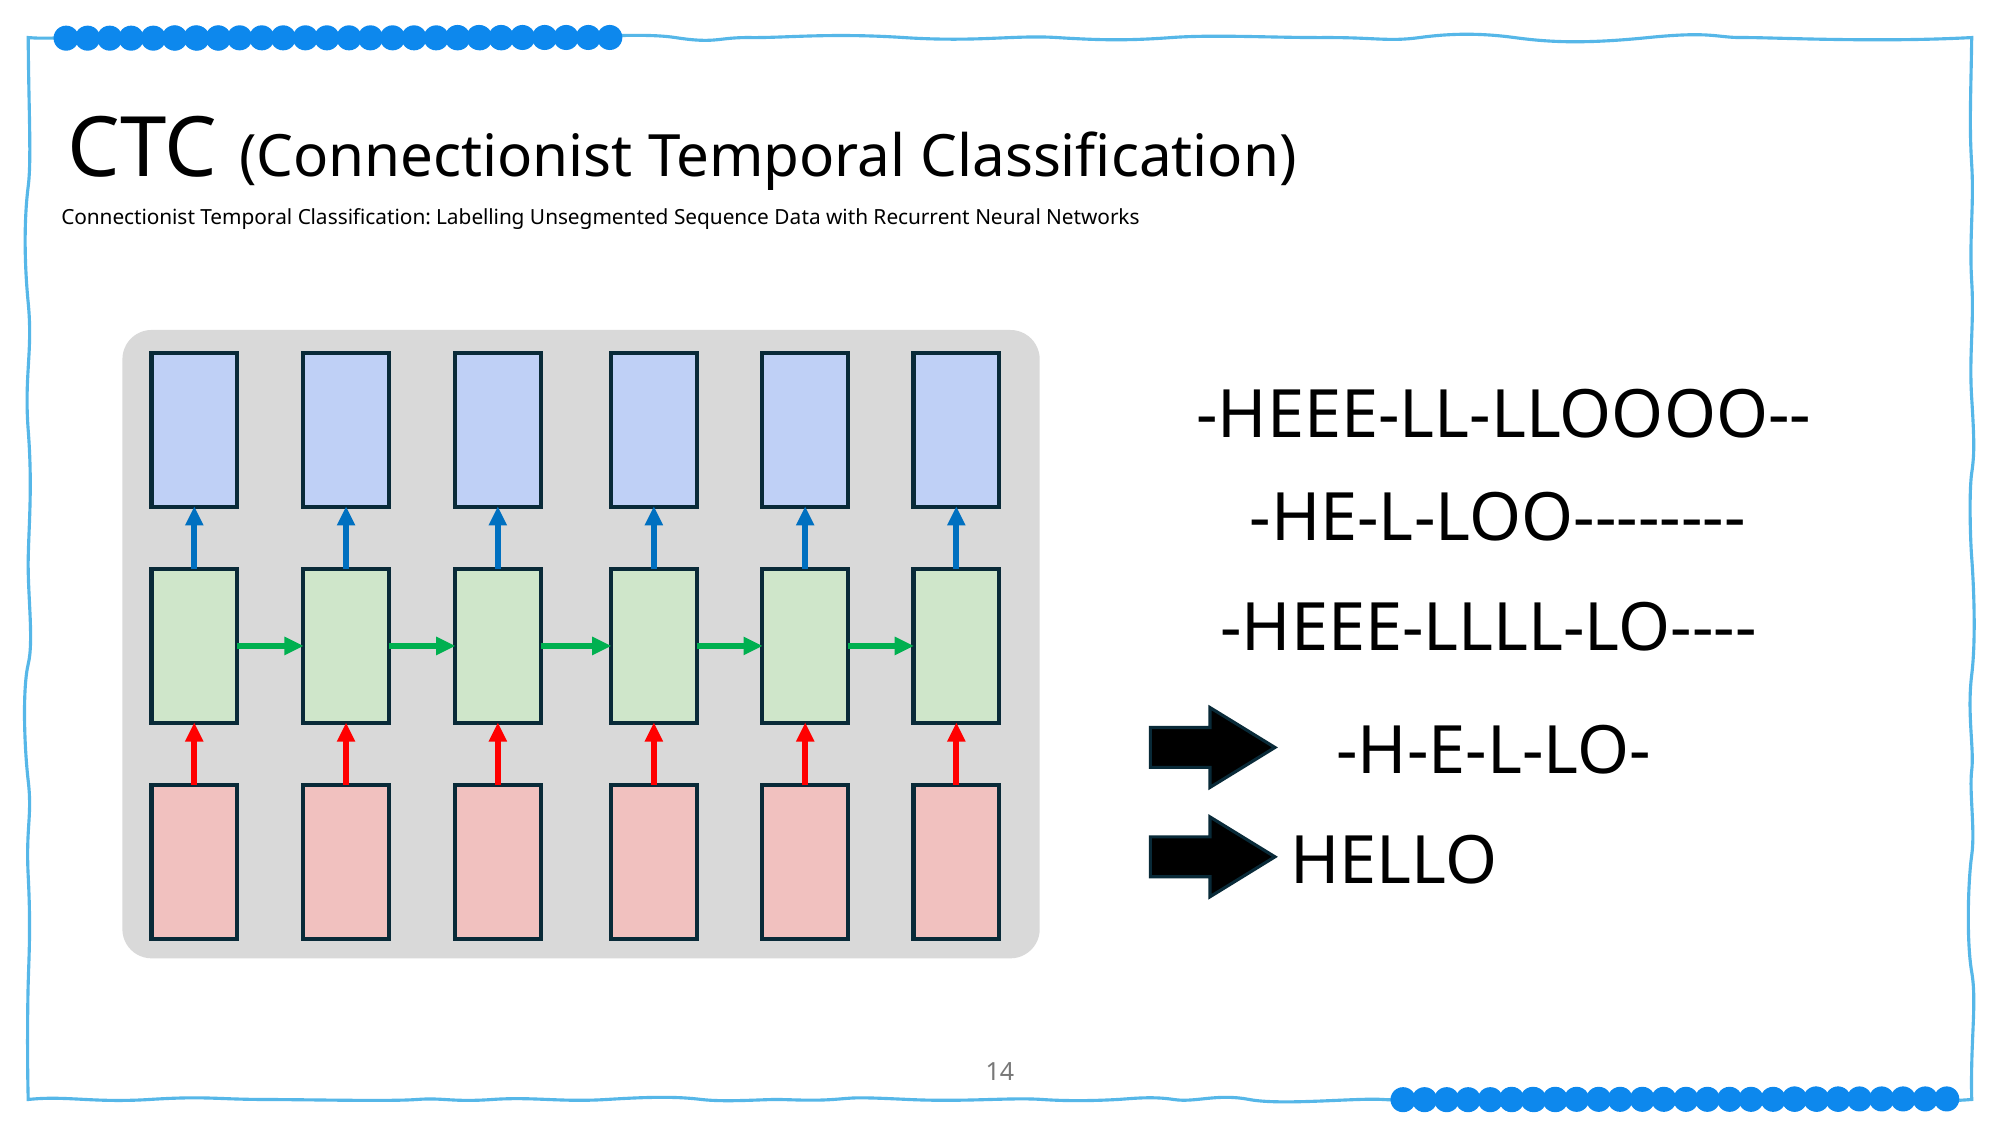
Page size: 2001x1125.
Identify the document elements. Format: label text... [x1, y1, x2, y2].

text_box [53, 24, 623, 52]
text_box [1149, 808, 1514, 906]
text_box [22, 32, 1976, 1104]
slide_number 13 [1094, 1099, 1225, 1103]
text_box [1149, 699, 1714, 797]
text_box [1389, 1085, 1960, 1113]
text_box -HEEE-LLLL-LO---- [1205, 575, 1773, 671]
text_box Connectionist Temporal Classification: Labelling Unsegmented Sequence Data with Recurrent Neural Networks [46, 196, 1160, 237]
text_box -HE-L-LOO-------- [1234, 466, 1761, 562]
text_box -HEEE-LL-LLOOOO-- [1181, 363, 1827, 458]
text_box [121, 329, 1041, 959]
